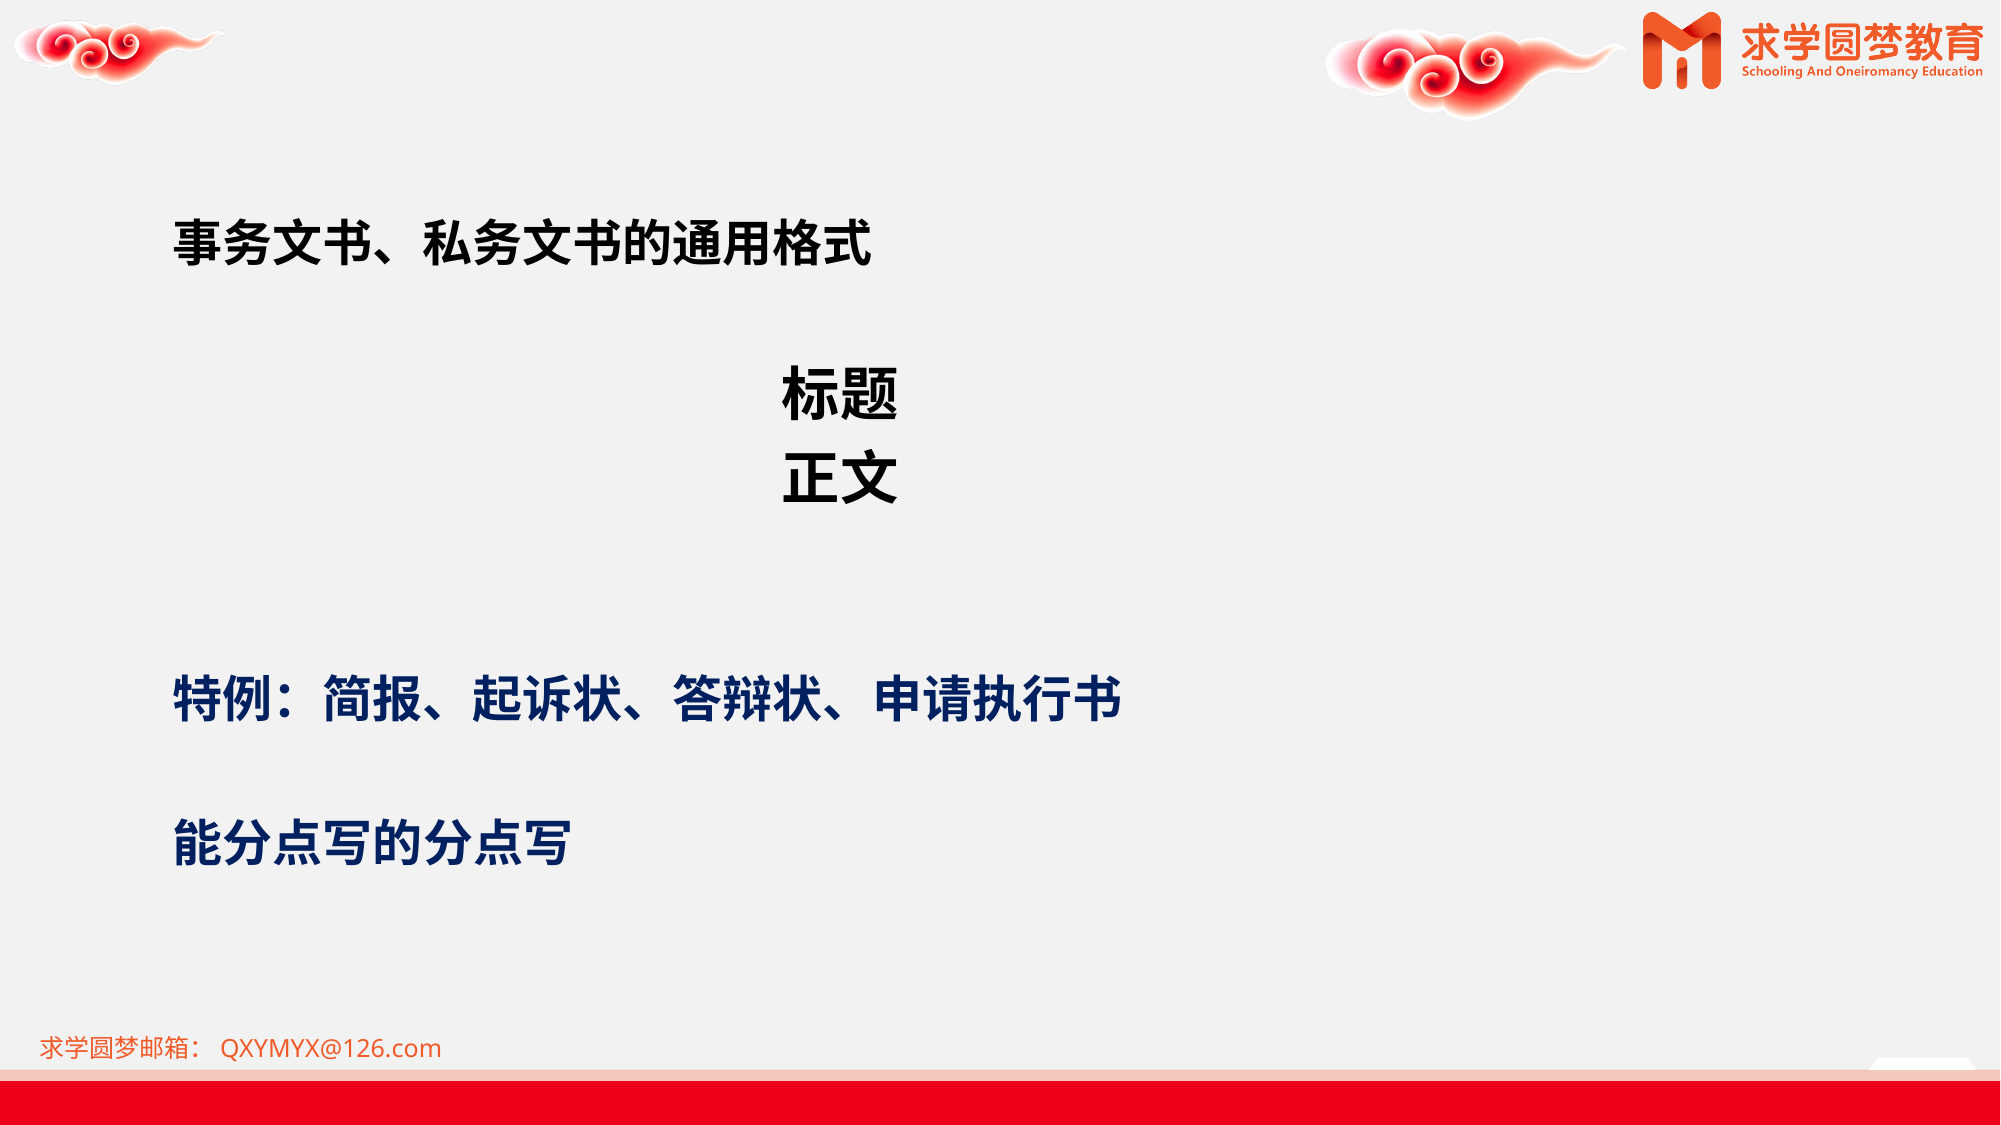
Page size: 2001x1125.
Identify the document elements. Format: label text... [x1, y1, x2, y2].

picture [1304, 0, 2000, 134]
text_box 事务文书、私务文书的通用格式 标题 正文 特例：简报、起诉状、答辩状、申请执行书 能分点写的分点写 [158, 192, 1523, 879]
picture [0, 0, 248, 95]
